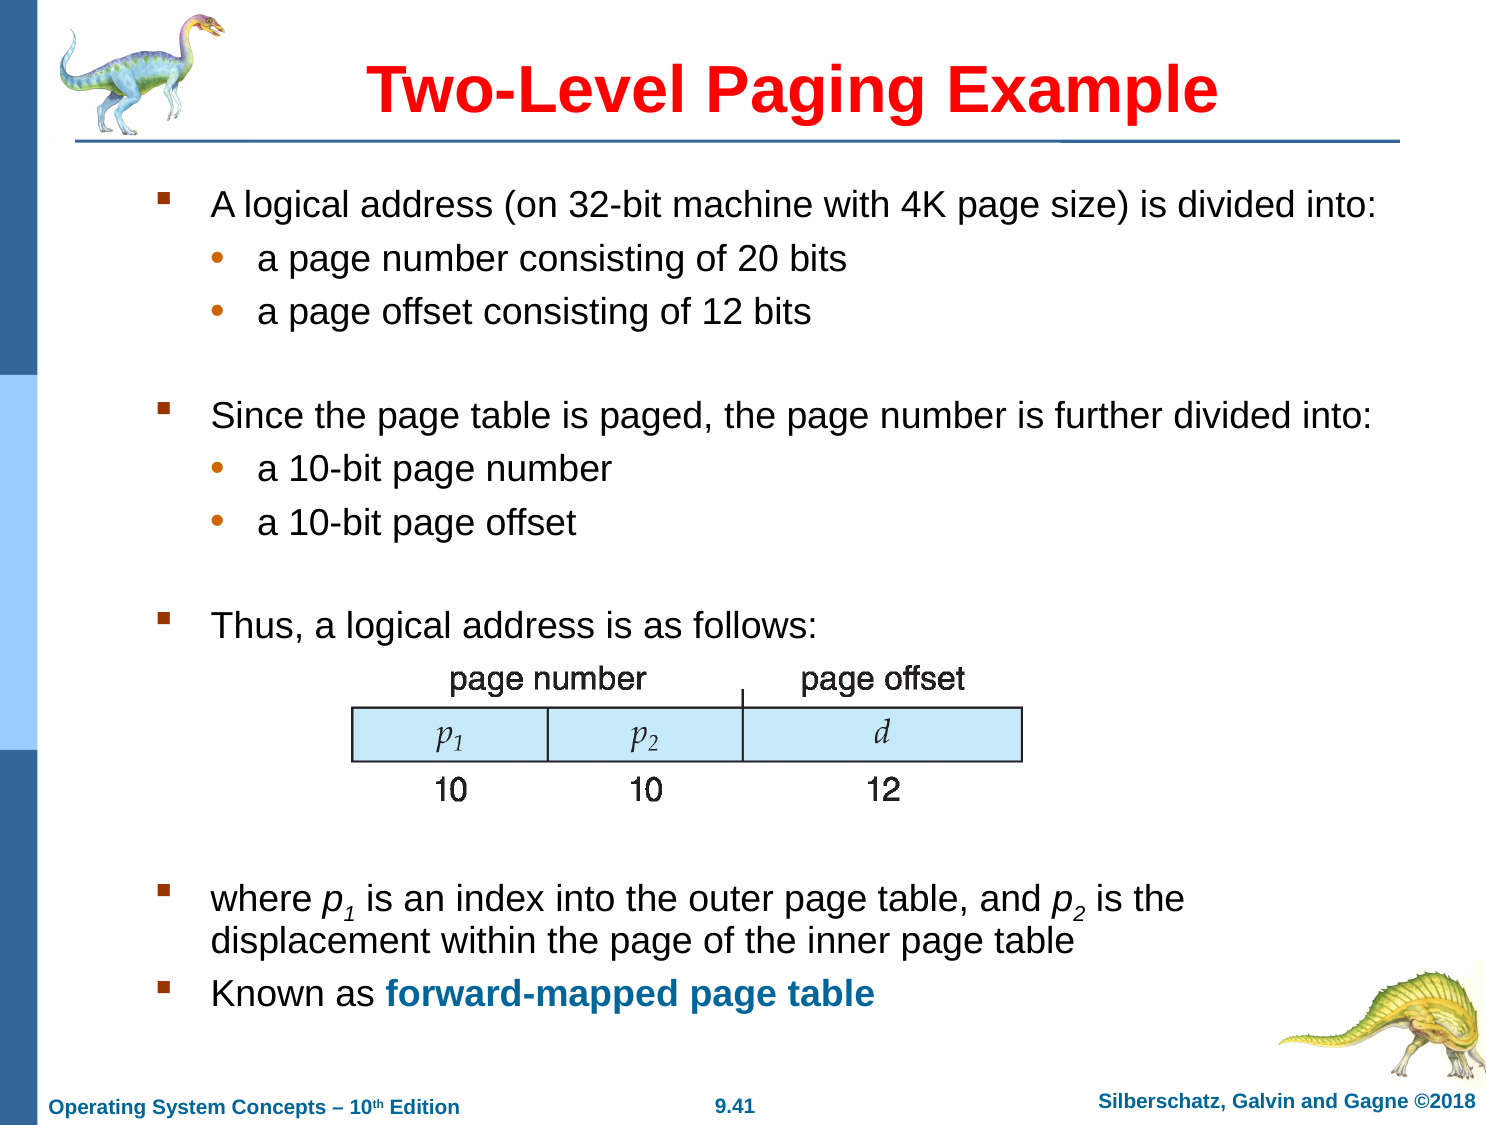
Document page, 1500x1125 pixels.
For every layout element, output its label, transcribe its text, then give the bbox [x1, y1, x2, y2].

title Two-Level Paging Example [156, 38, 1431, 134]
list A logical address (on 32-bit machine with 4K page size) is divided into: a page number consisting of 20 bits a page offset consisting of 12 bits Since the page table is paged, the page number is further divided into: a 10-bit page number a 10-bit page offset Thus, a logical address is as follows: where p1 is an index into the outer page table, and p2 is the displacement within the page of the inner page table Known as forward-mapped page table [139, 178, 1399, 1023]
picture [351, 661, 1023, 808]
picture [1275, 959, 1486, 1090]
picture [46, 0, 243, 149]
